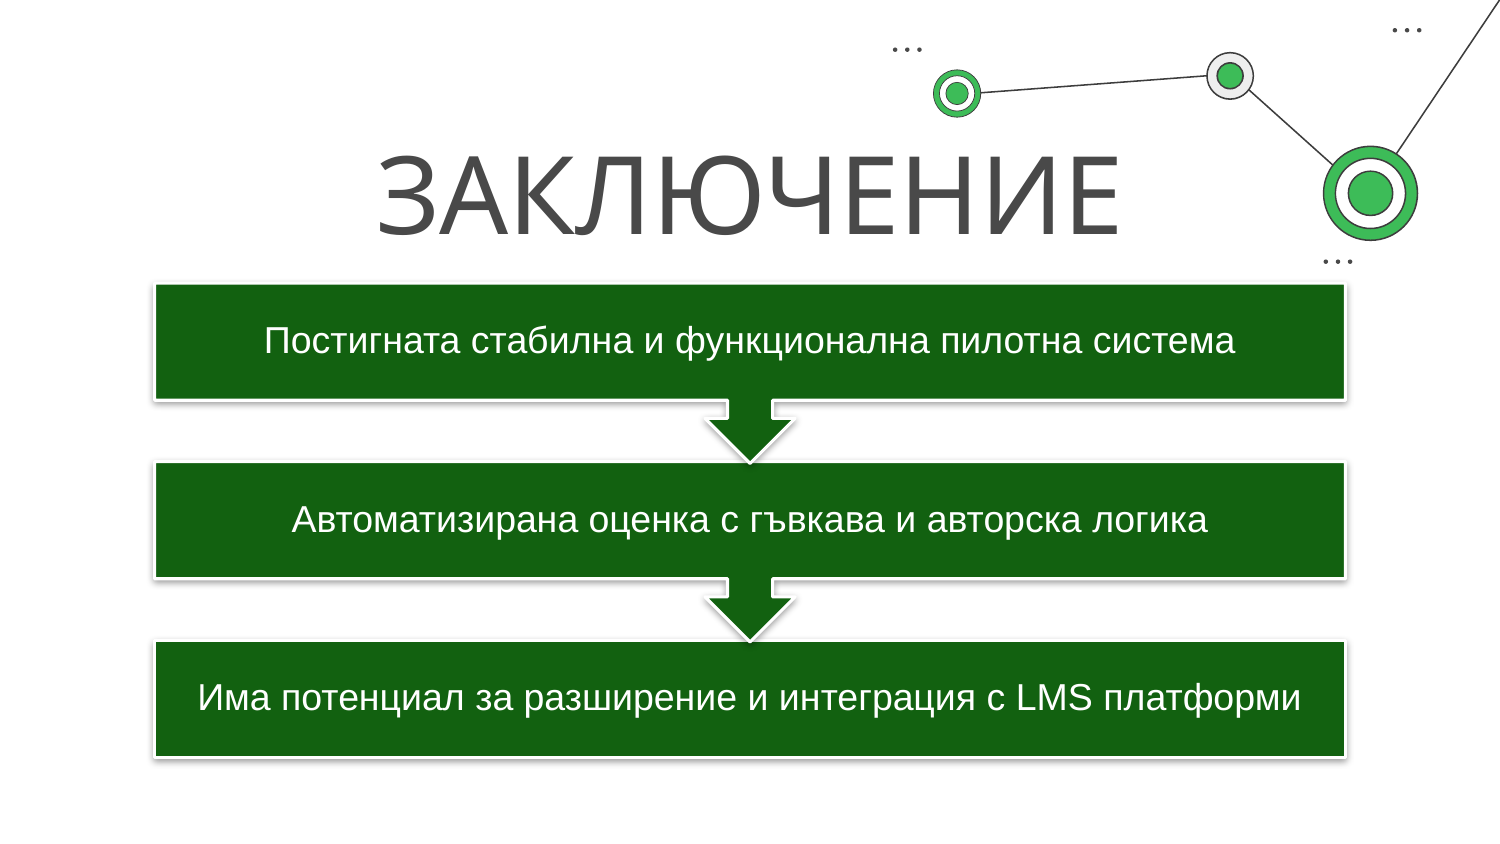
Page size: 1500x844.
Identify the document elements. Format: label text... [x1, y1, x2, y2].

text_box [154, 282, 1346, 758]
title ЗАКЛЮЧЕНИЕ [360, 143, 1140, 272]
